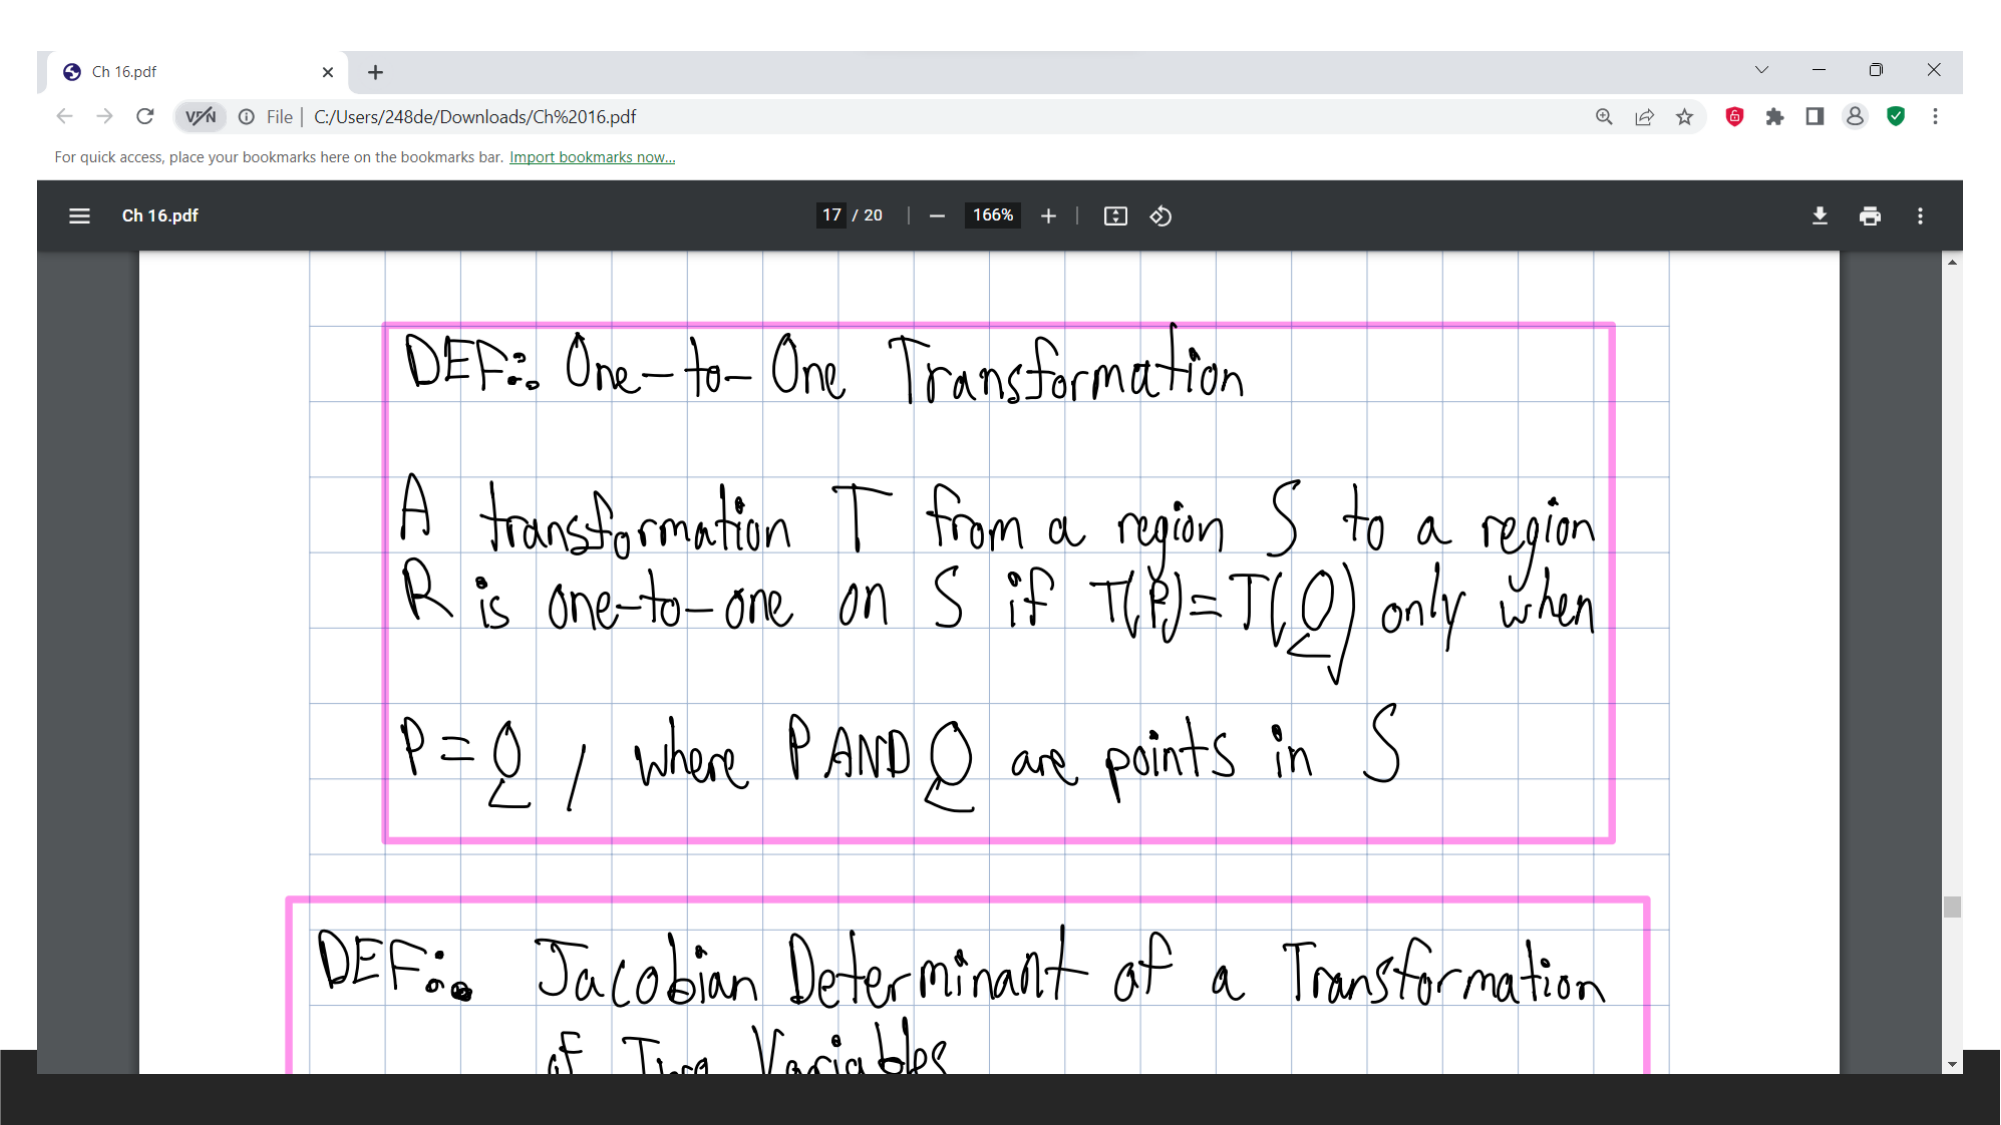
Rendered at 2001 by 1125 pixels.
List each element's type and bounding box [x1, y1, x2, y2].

picture [36, 50, 1963, 1075]
